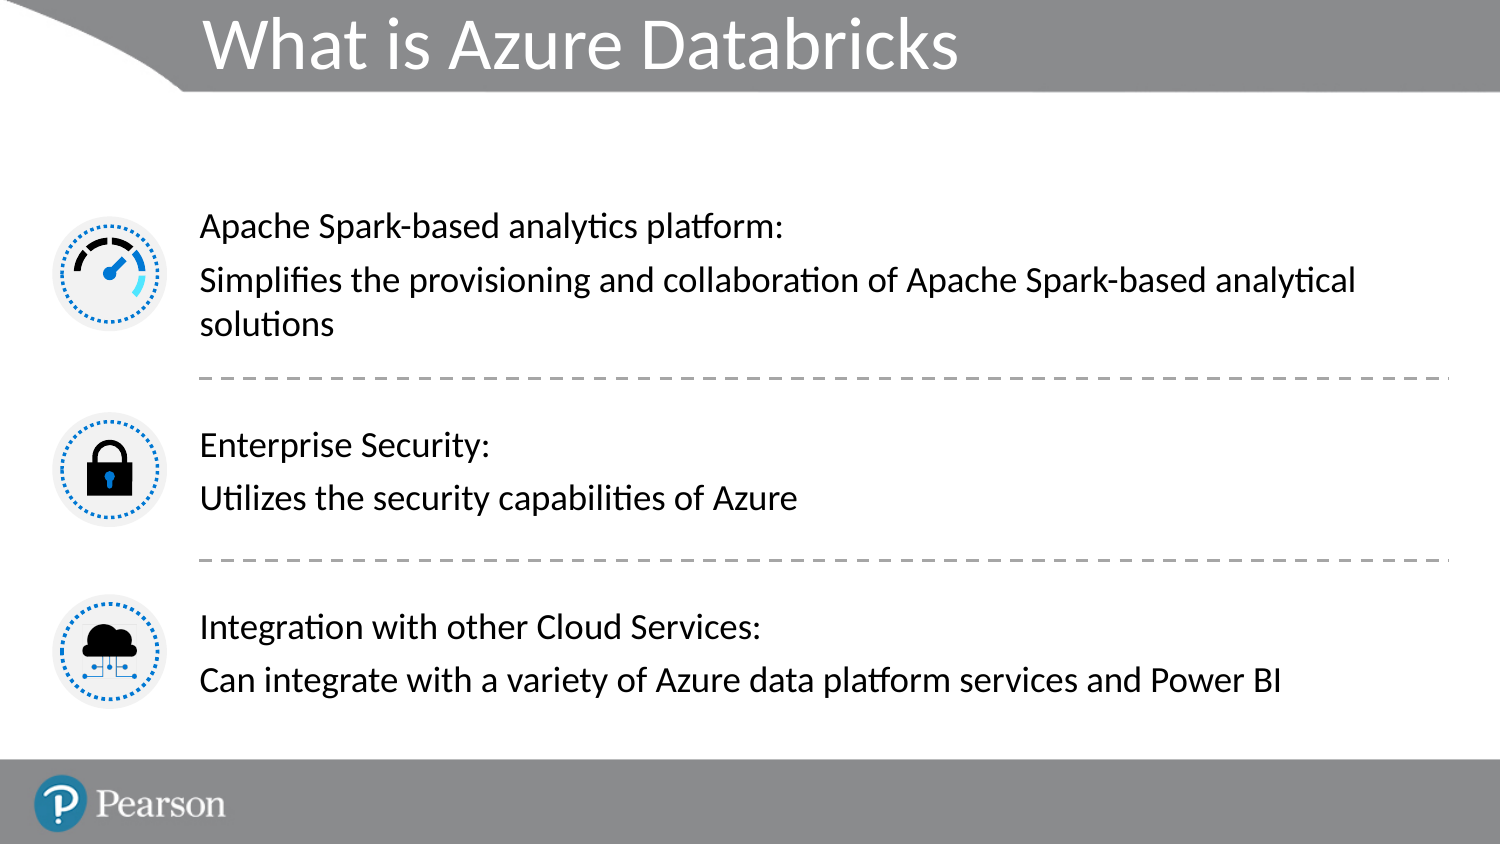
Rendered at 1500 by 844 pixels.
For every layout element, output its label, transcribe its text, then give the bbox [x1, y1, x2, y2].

picture [0, 0, 1500, 844]
text_box Apache Spark-based analytics platform: Simplifies the provisioning and collaboration of Apache Spark-based analytical solutions [199, 202, 1449, 344]
title What is Azure Databricks [187, 0, 1428, 79]
text_box Integration with other Cloud Services: Can integrate with a variety of Azure data platform services and Power BI [199, 602, 1449, 700]
text_box Enterprise Security: Utilizes the security capabilities of Azure [199, 420, 1449, 518]
